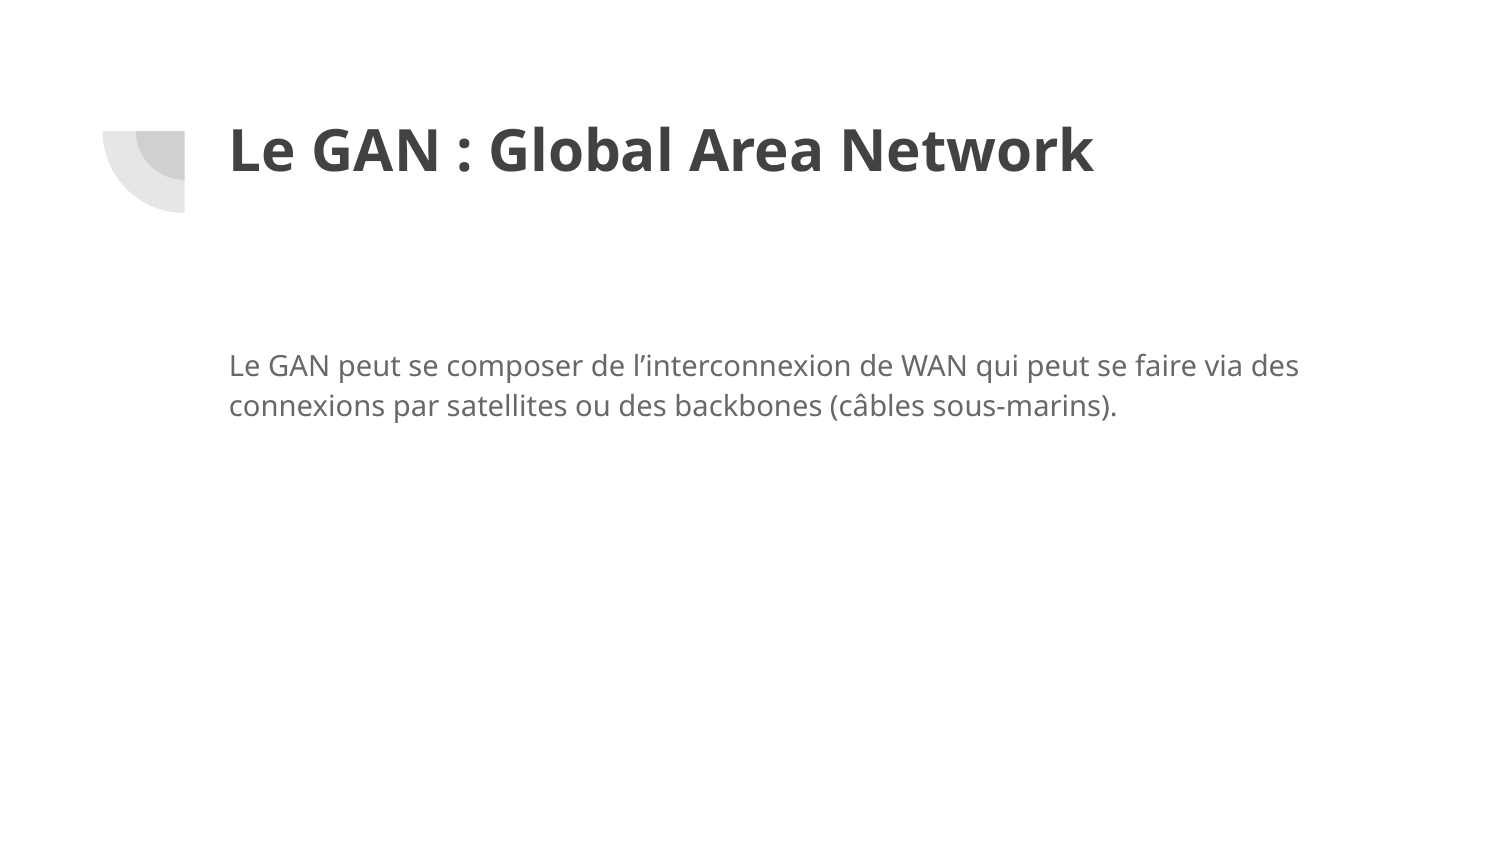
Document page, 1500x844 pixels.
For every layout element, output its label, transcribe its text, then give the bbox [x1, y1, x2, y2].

list Le GAN peut se composer de l’interconnexion de WAN qui peut se faire via des connexions par satellites ou des backbones (câbles sous-marins). [213, 326, 1368, 744]
title Le GAN : Global Area Network [213, 98, 1368, 263]
